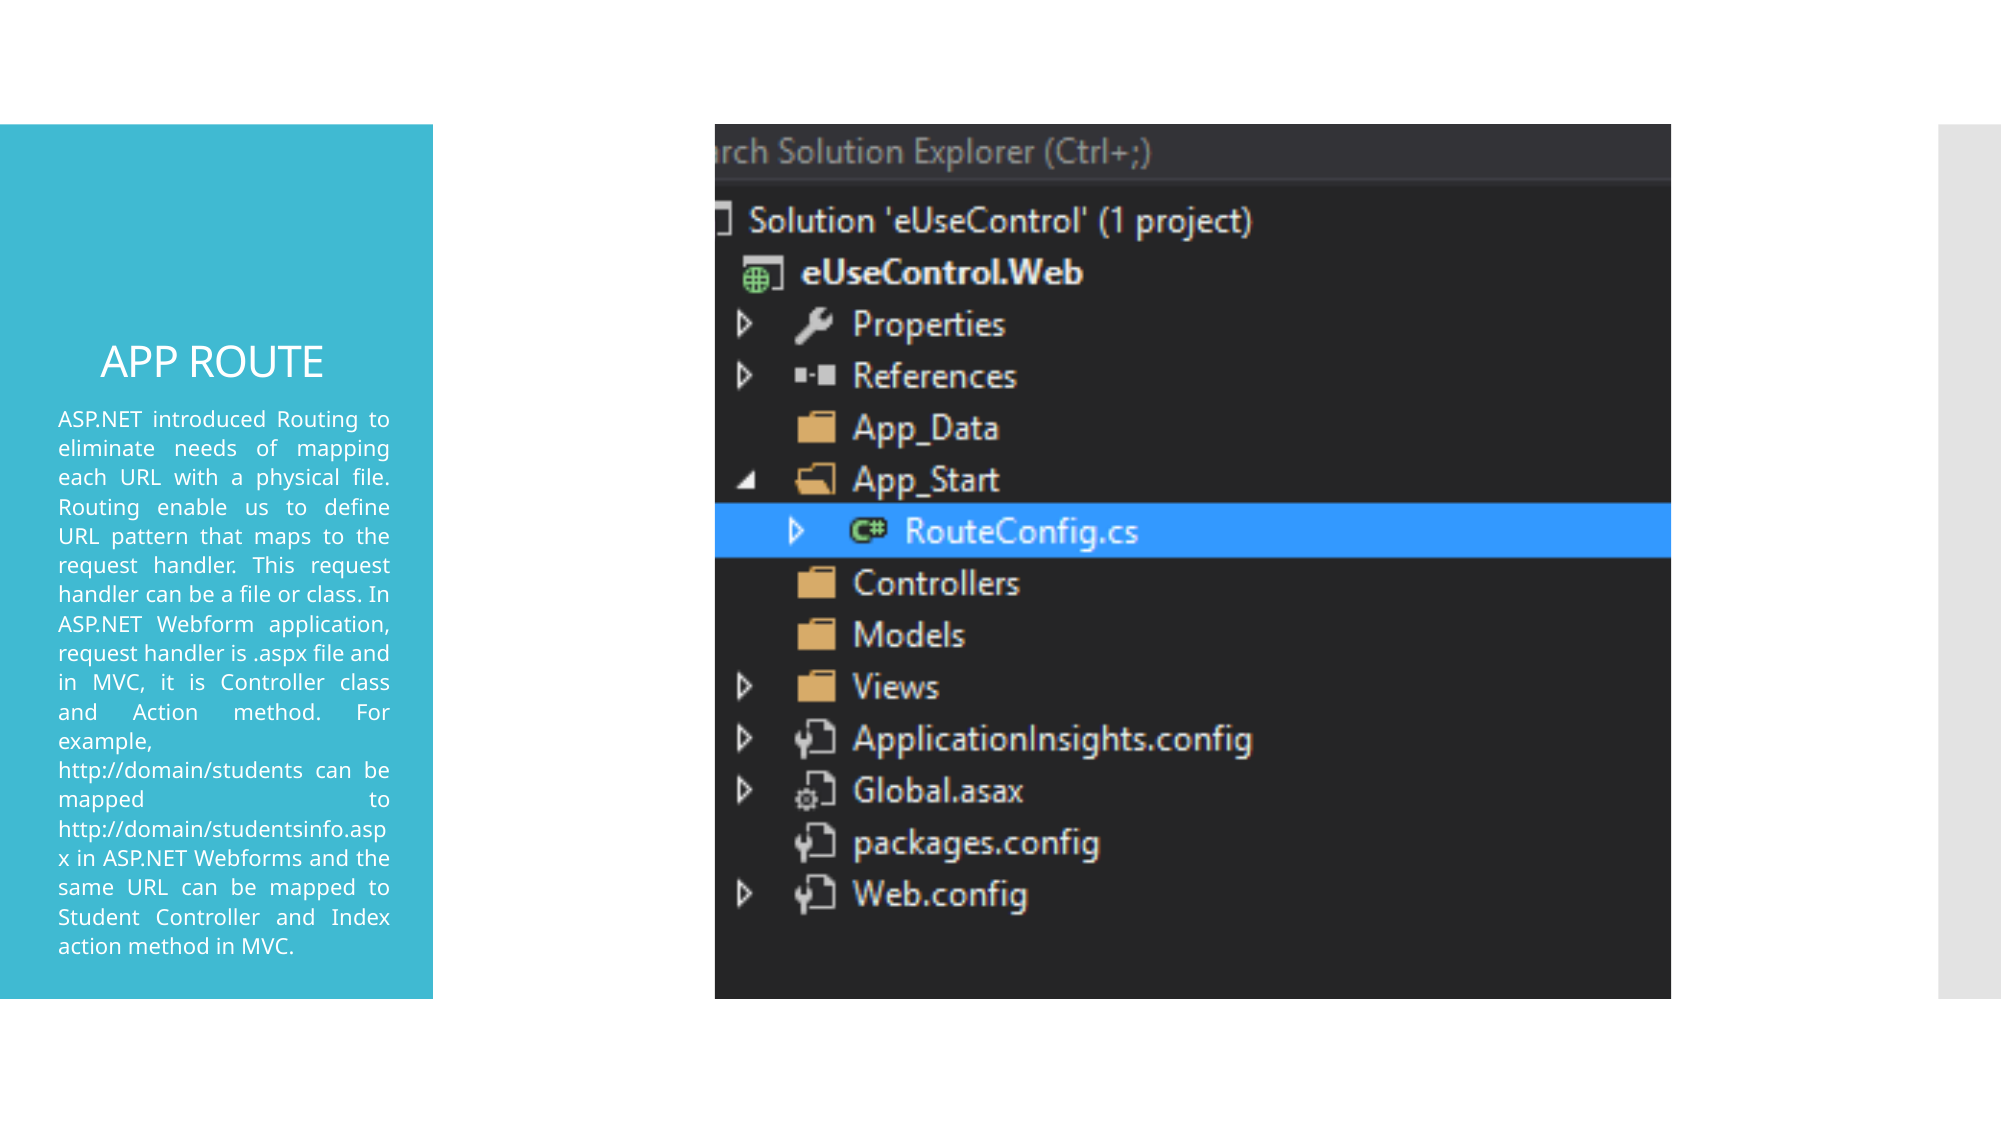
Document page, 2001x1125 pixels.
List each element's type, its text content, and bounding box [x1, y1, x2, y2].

title APP ROUTE [31, 184, 395, 395]
list ASP.NET introduced Routing to eliminate needs of mapping each URL with a physical file. Routing enable us to define URL pattern that maps to the request handler. This request handler can be a file or class. In ASP.NET Webform application, request handler is .aspx file and in MVC, it is Controller class and Action method. For example, http://domain/students can be mapped to http://domain/studentsinfo.aspx in ASP.NET Webforms and the same URL can be mapped to Student Controller and Index action method in MVC. [43, 394, 406, 969]
picture [714, 124, 1672, 1000]
